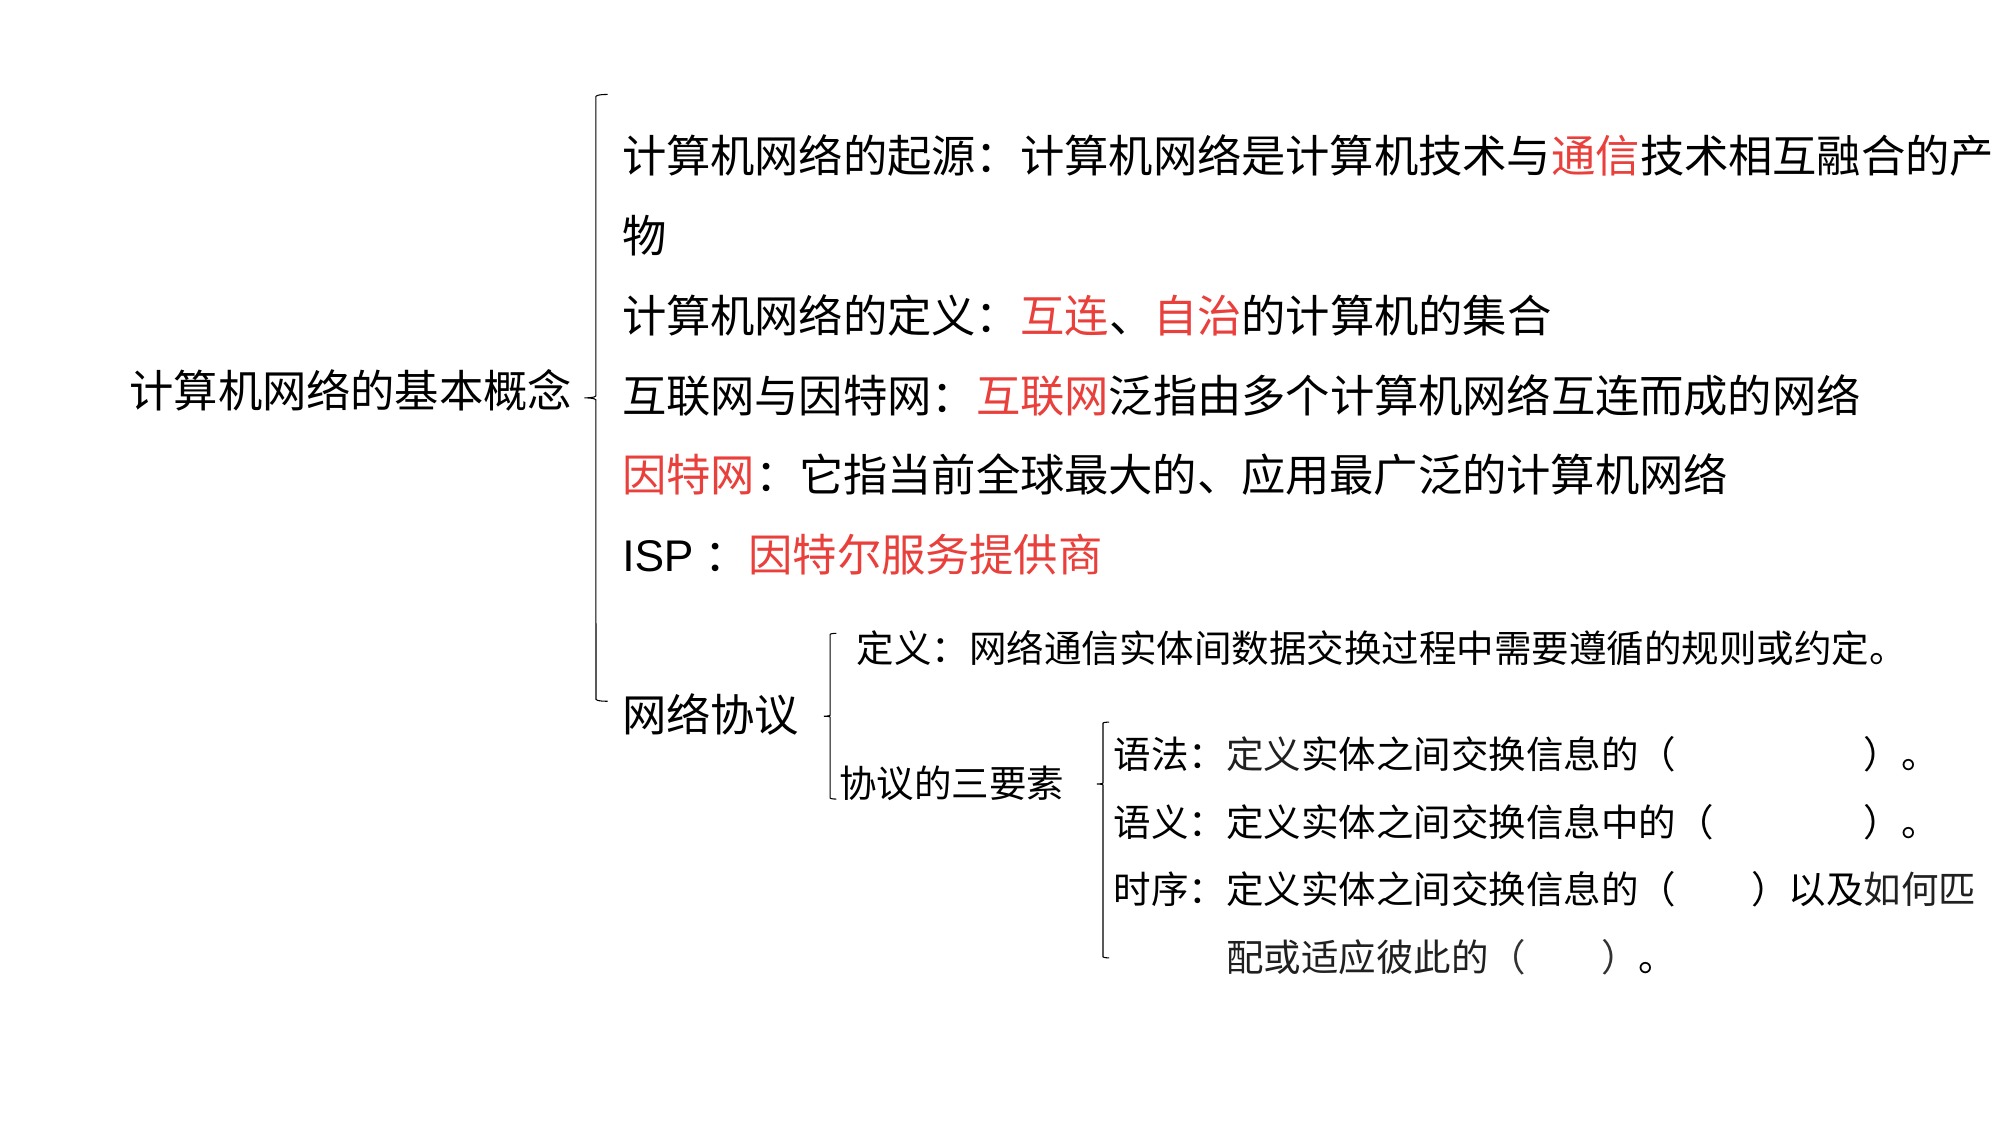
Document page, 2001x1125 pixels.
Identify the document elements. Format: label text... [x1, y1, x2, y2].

text_box 计算机网络的起源：计算机网络是计算机技术与通信技术相互融合的产物 计算机网络的定义：互连、自治的计算机的集合 互联网与因特网：互联网泛指由多个计算机网络互连而成的网络 因特网：它指当前全球最大的、应用最广泛的计算机网络 ISP：因特尔服务提供商 网络协议 [607, 94, 2000, 881]
text_box 定义：网络通信实体间数据交换过程中需要遵循的规则或约定。 协议的三要素 [824, 617, 2000, 813]
text_box [1096, 721, 1110, 959]
text_box 语法：定义实体之间交换信息的（格式与结构）。 语义：定义实体之间交换信息中的（控制信息）。 时序：定义实体之间交换信息的（顺序）以及如何匹大幅度配或适应彼此的（速度）。 [1098, 701, 2000, 1054]
text_box [823, 632, 837, 800]
text_box 计算机网络的基本概念 [114, 356, 595, 425]
text_box 计算机网络的基本概念 [608, 356, 788, 425]
text_box [584, 93, 608, 702]
